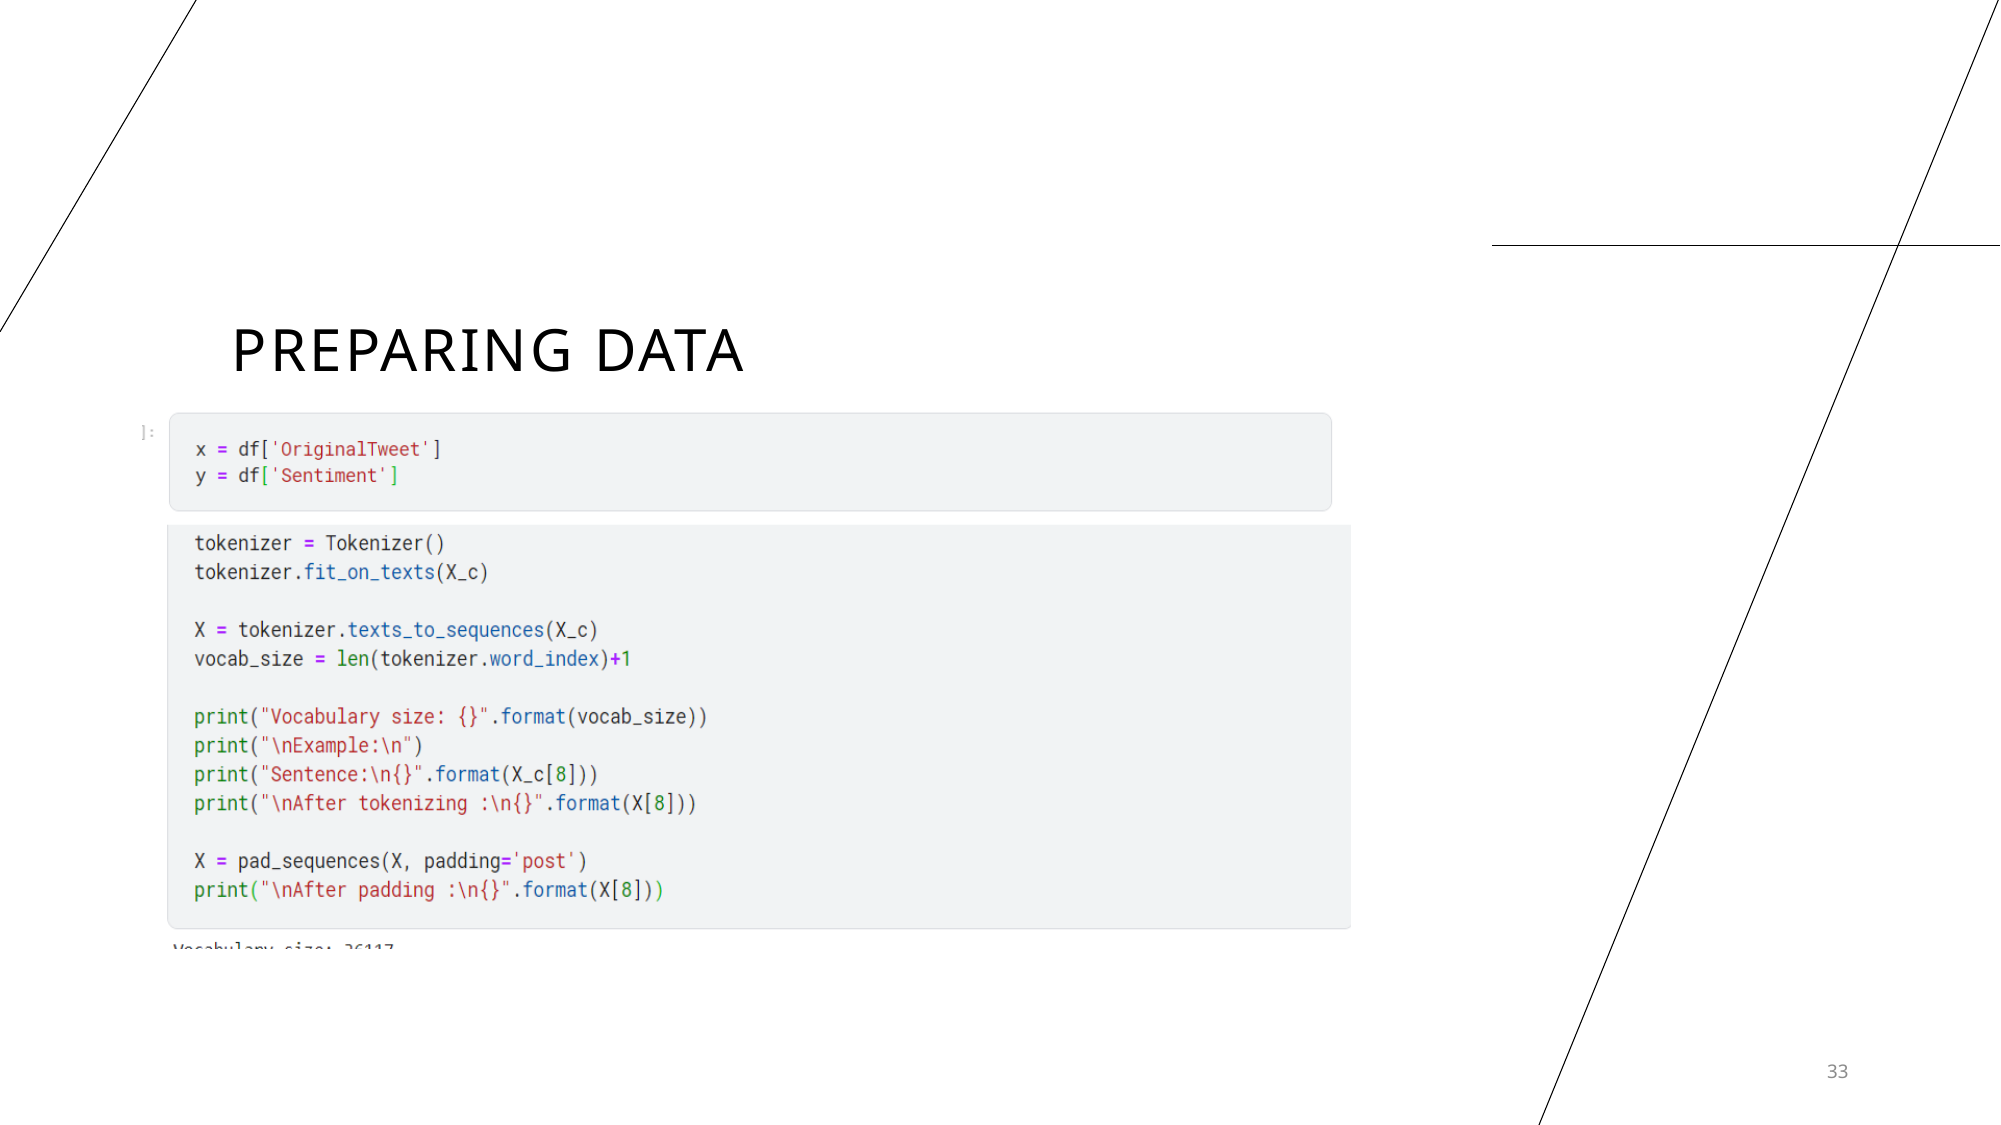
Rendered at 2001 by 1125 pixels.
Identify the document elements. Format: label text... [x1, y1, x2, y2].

picture [155, 523, 1351, 949]
title Preparing Data [216, 43, 1413, 392]
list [142, 373, 1338, 565]
slide_number 33 [1701, 1042, 1864, 1103]
